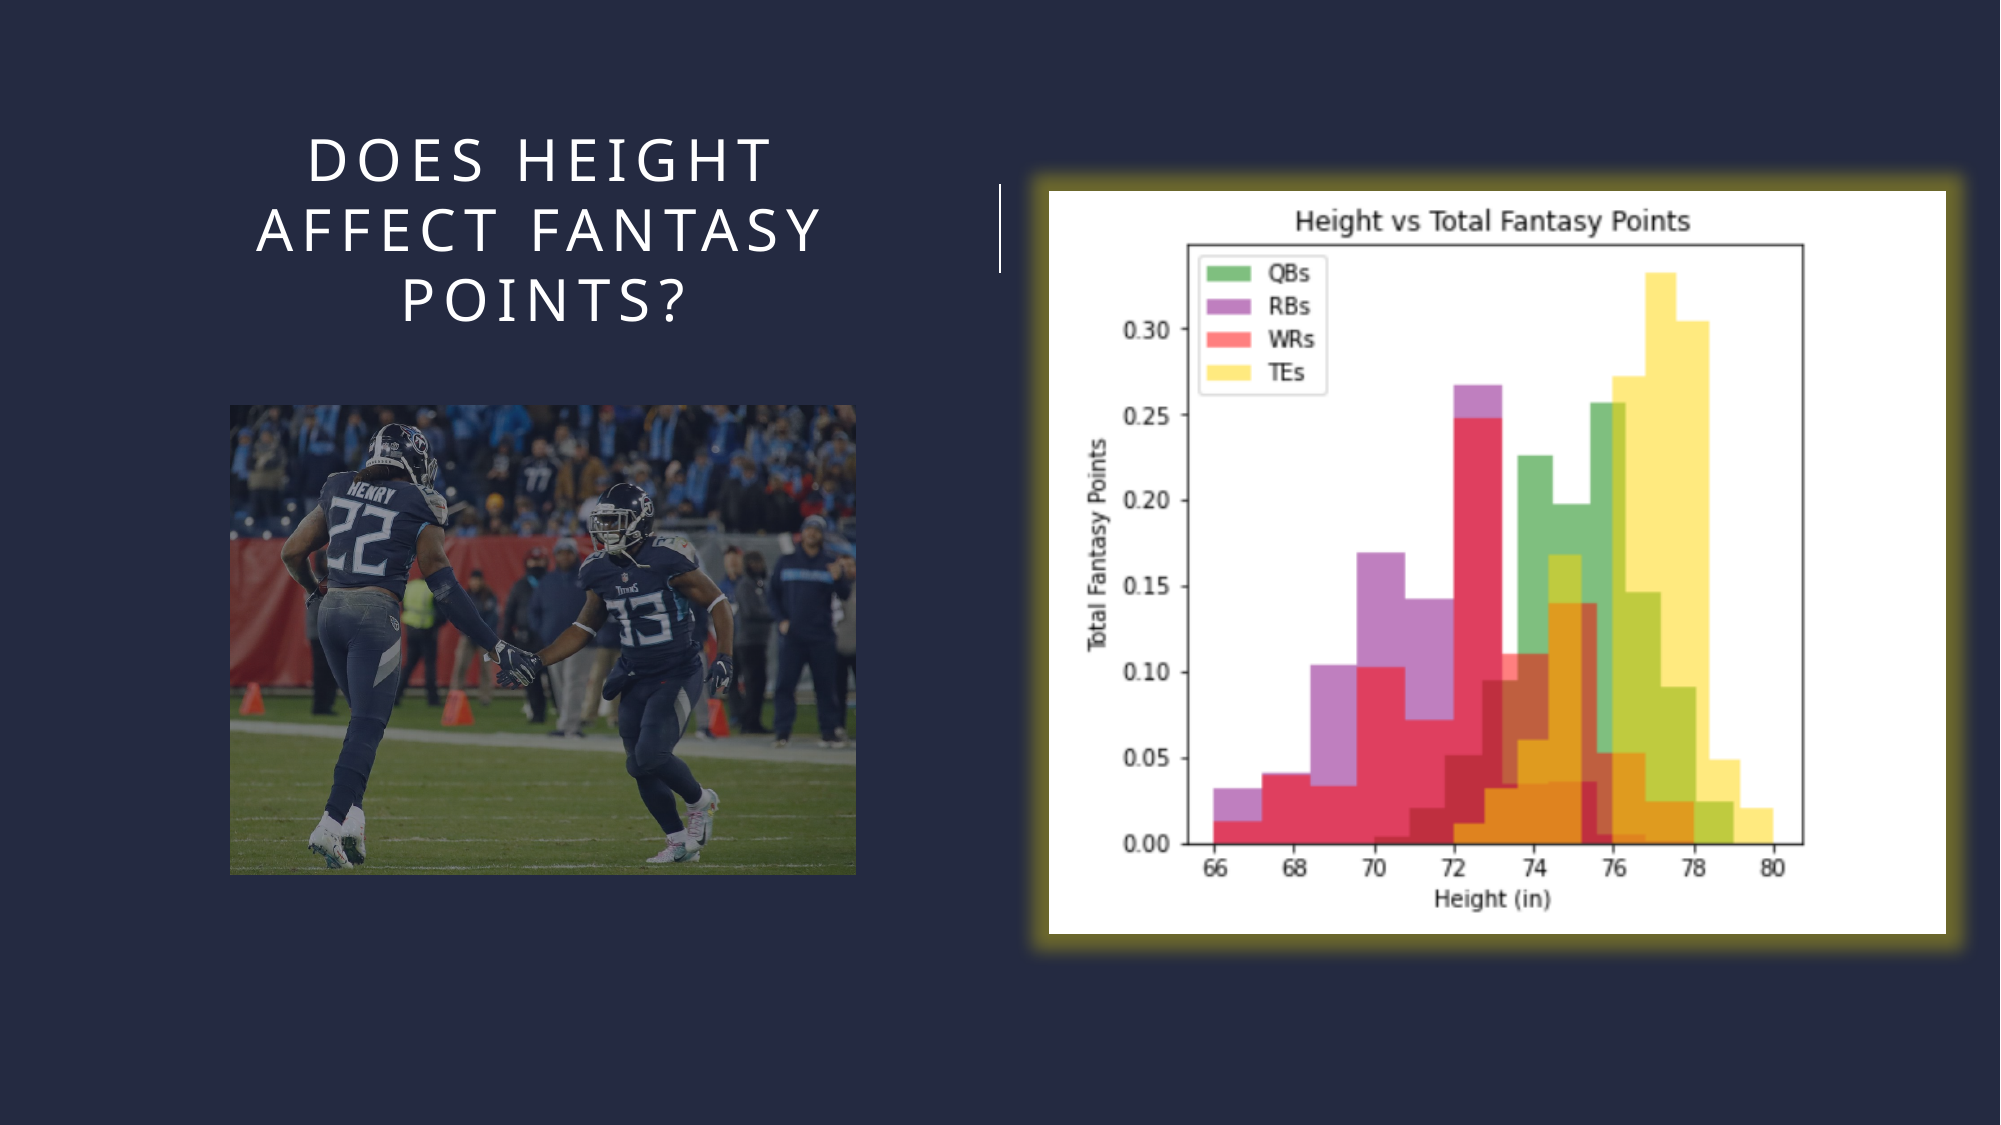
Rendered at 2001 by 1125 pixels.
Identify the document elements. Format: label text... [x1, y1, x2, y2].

title Does height affect fantasy points? [177, 87, 909, 370]
picture [230, 405, 856, 875]
picture [1049, 191, 1946, 934]
text_box [0, 0, 2000, 1125]
